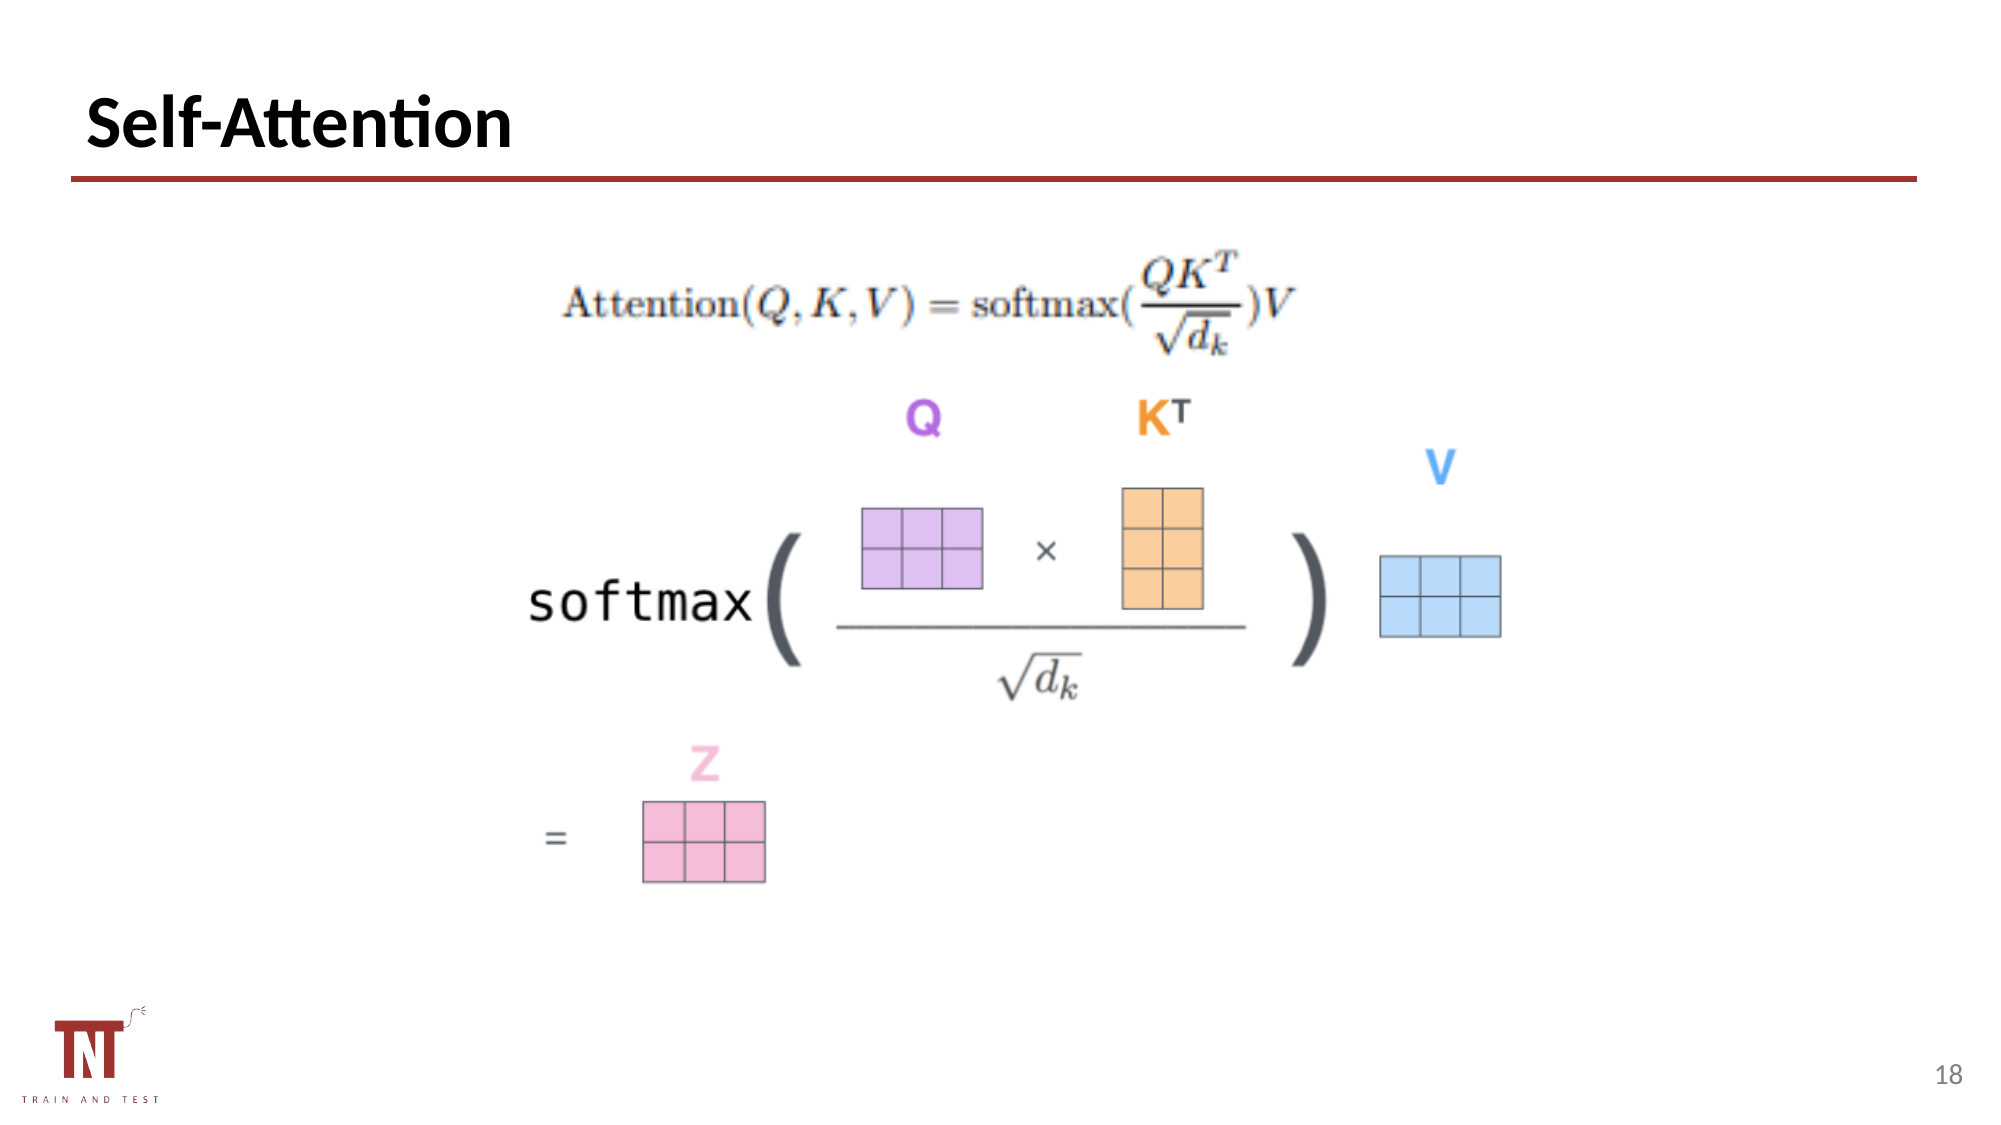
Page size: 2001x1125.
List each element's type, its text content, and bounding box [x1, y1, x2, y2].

slide_number ‹#› [1528, 1042, 1979, 1103]
title Self-Attention [71, 59, 1917, 175]
picture [21, 1003, 160, 1110]
picture [397, 397, 1591, 936]
picture [536, 224, 1312, 367]
